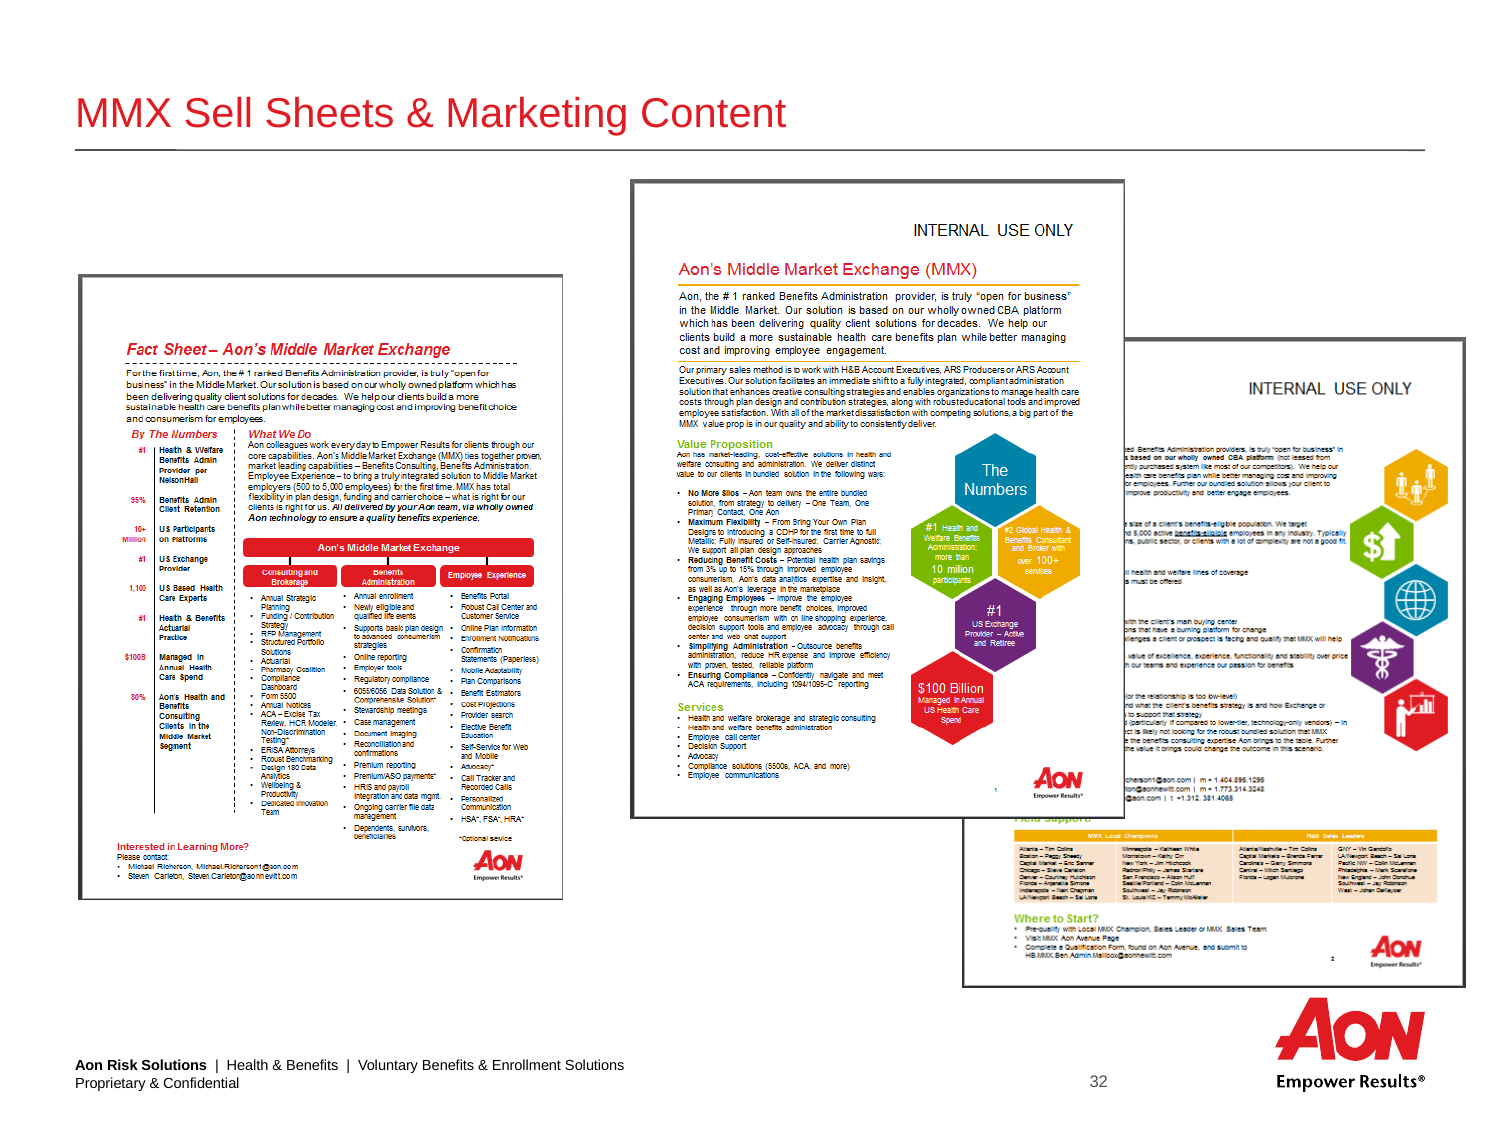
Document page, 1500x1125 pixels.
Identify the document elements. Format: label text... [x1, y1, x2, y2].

title MMX Sell Sheets & Marketing Content [74, 49, 1426, 136]
picture [630, 179, 1466, 988]
picture [77, 274, 563, 901]
